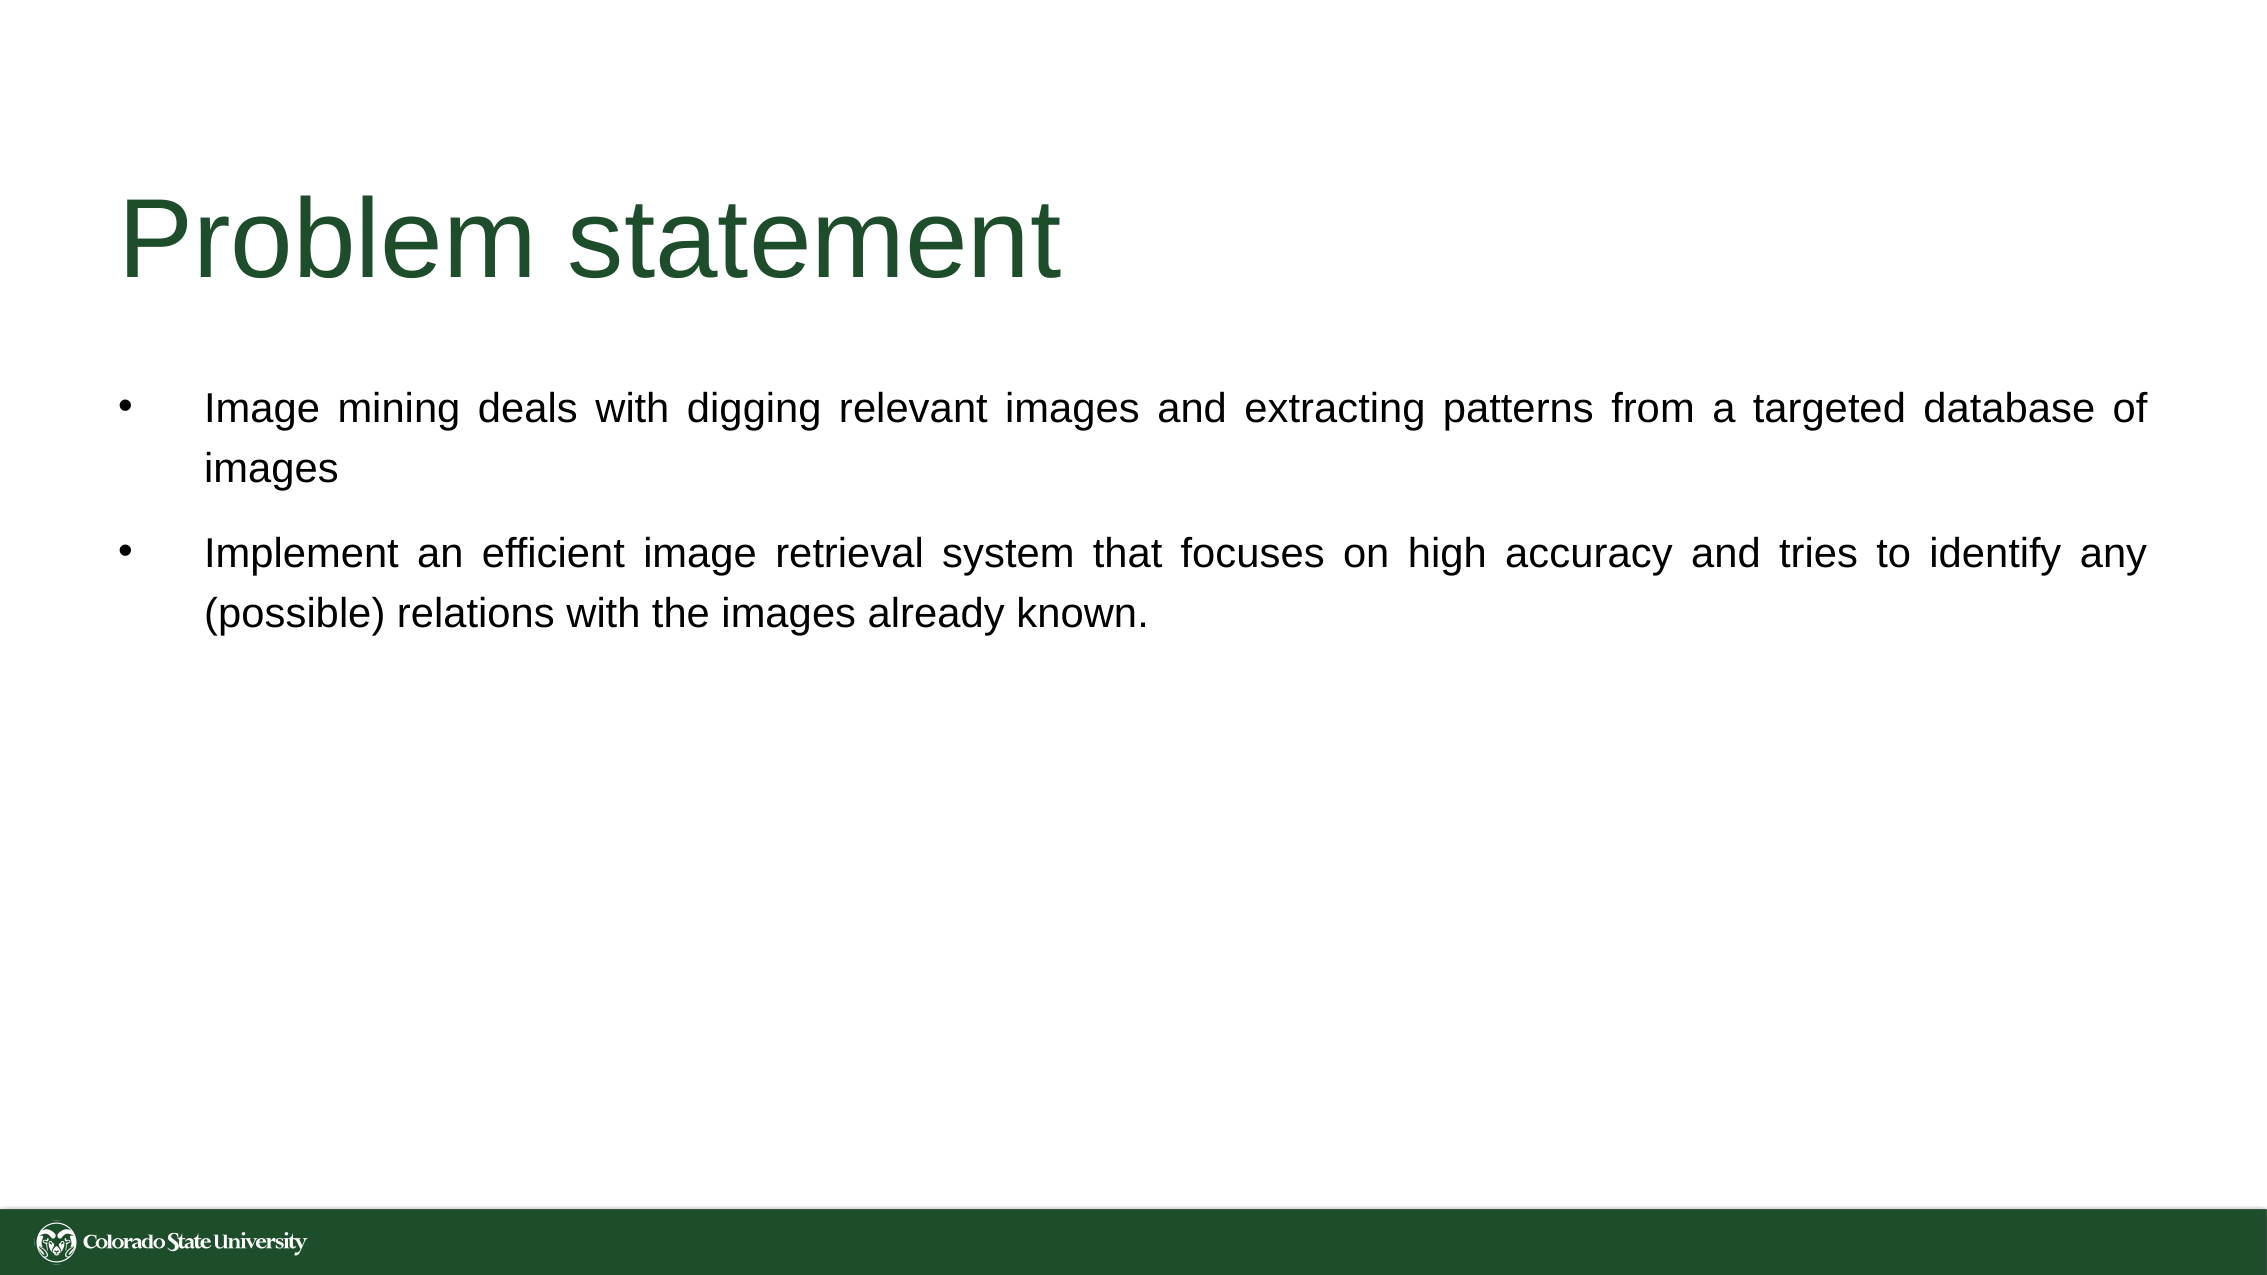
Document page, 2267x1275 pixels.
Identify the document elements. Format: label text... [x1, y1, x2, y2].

picture [24, 1209, 319, 1275]
title Problem statement [103, 148, 2164, 316]
list Image mining deals with digging relevant images and extracting patterns from a targeted database of images Implement an efficient image retrieval system that focuses on high accuracy and tries to identify any (possible) relations with the images already known. [103, 355, 2164, 1111]
